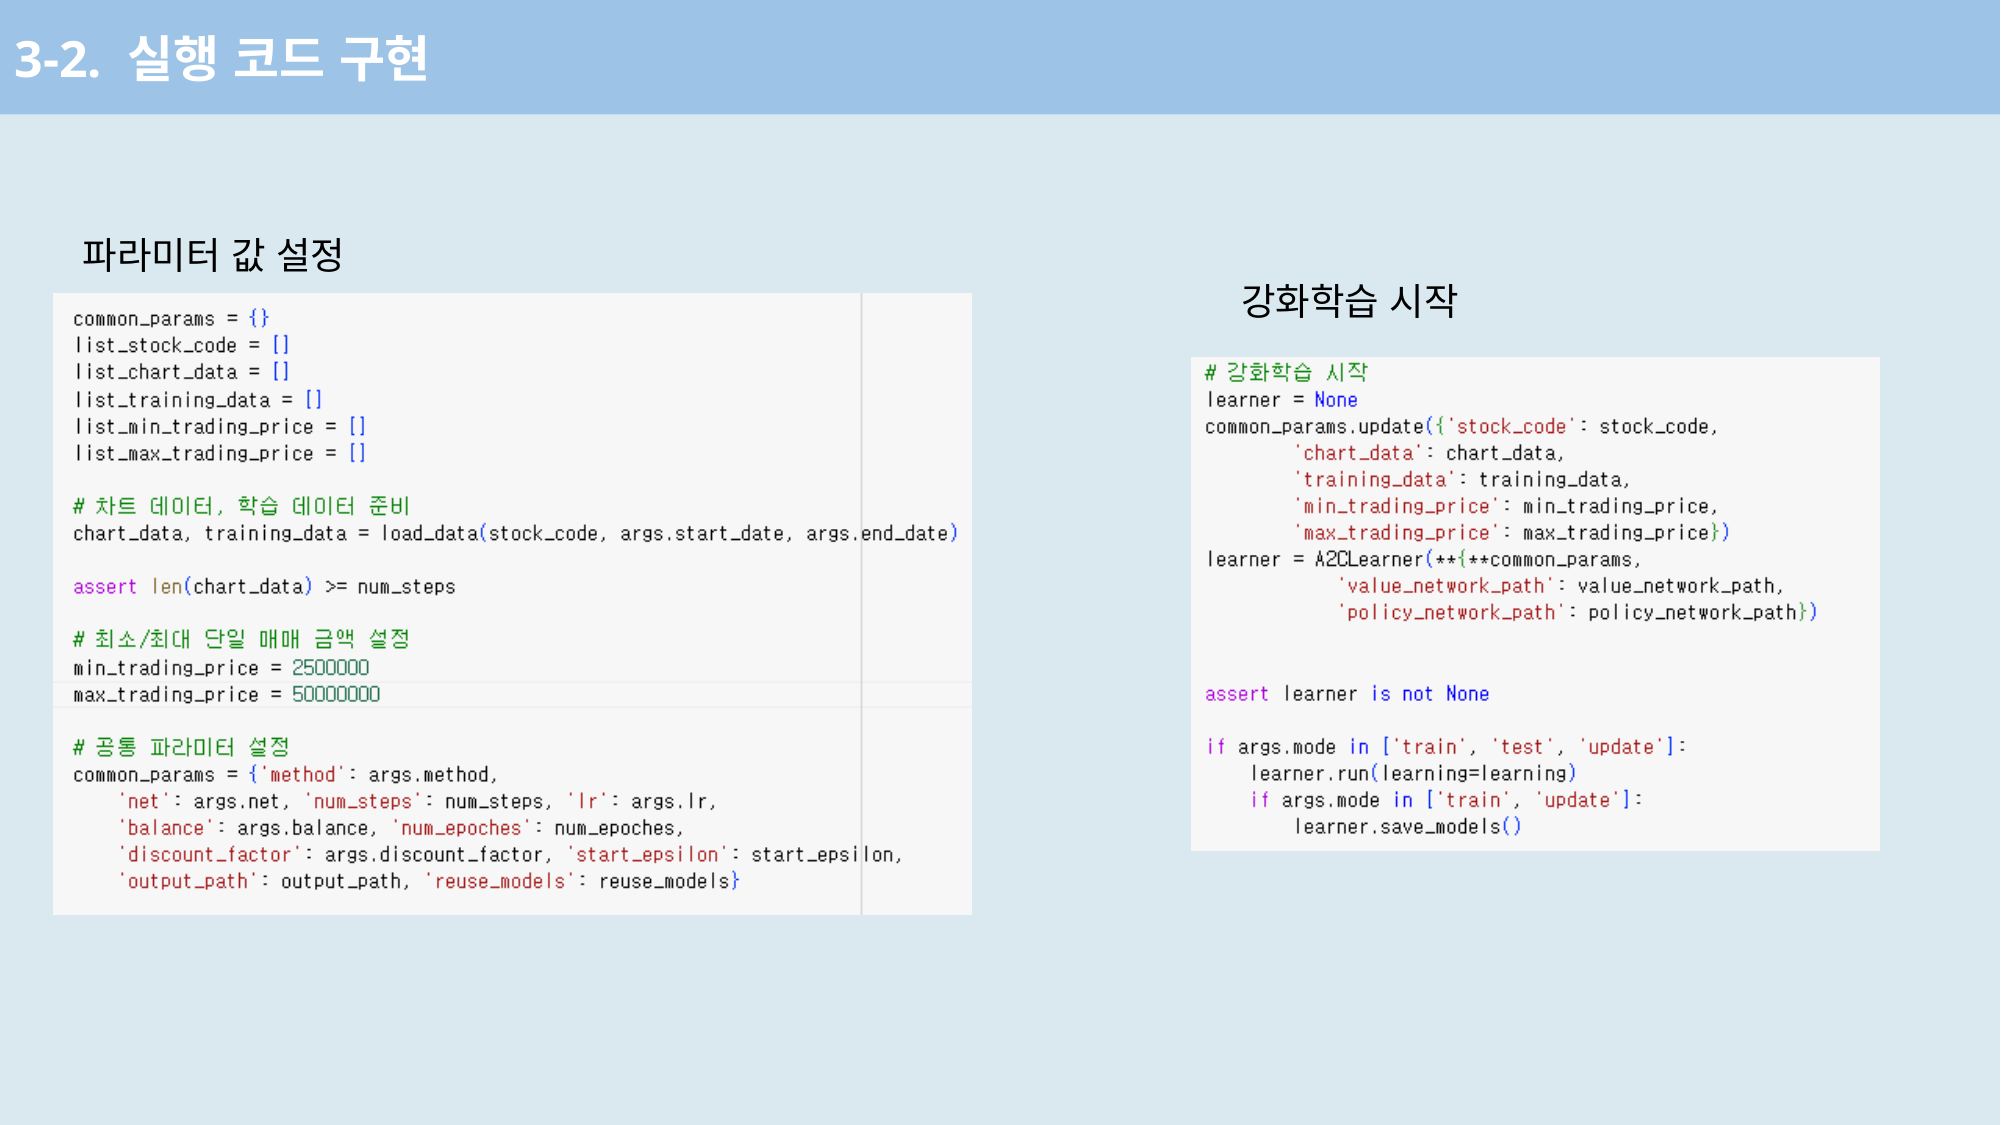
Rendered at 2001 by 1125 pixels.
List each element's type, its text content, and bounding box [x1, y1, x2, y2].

text_box 파라미터 값 설정 [67, 224, 361, 285]
picture [1191, 357, 1880, 852]
text_box 강화학습 시작 [1226, 270, 1474, 331]
picture [52, 293, 972, 915]
text_box 3-2. 실행 코드 구현 [0, 0, 2000, 115]
